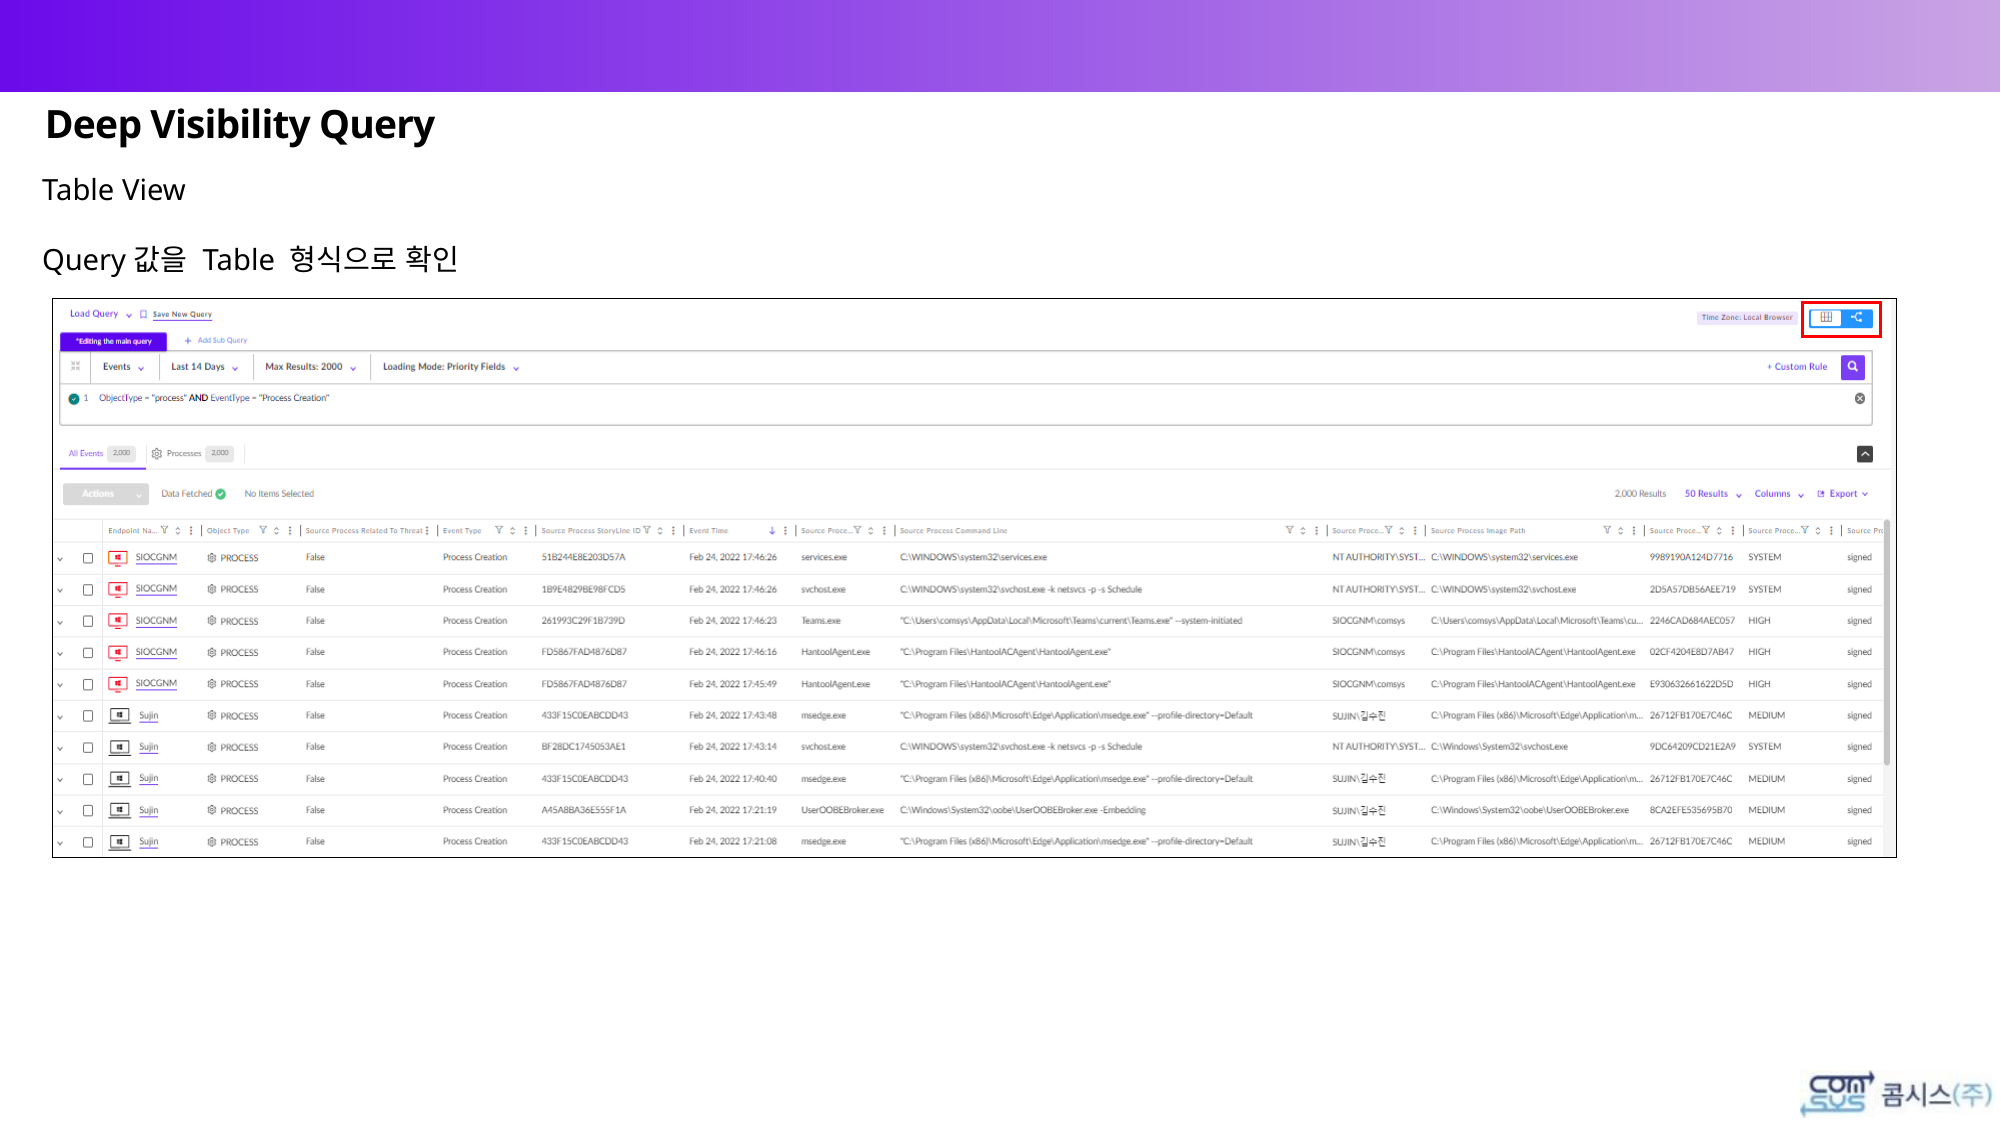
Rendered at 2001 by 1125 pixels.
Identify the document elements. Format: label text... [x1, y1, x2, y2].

text_box Deep Visibility Query [21, 99, 1029, 147]
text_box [52, 298, 1897, 858]
text_box Table View Query값을 Table 형식으로 확인 [27, 163, 1028, 284]
text_box Deep Visibility [27, 13, 1744, 74]
picture [1800, 1070, 1993, 1118]
